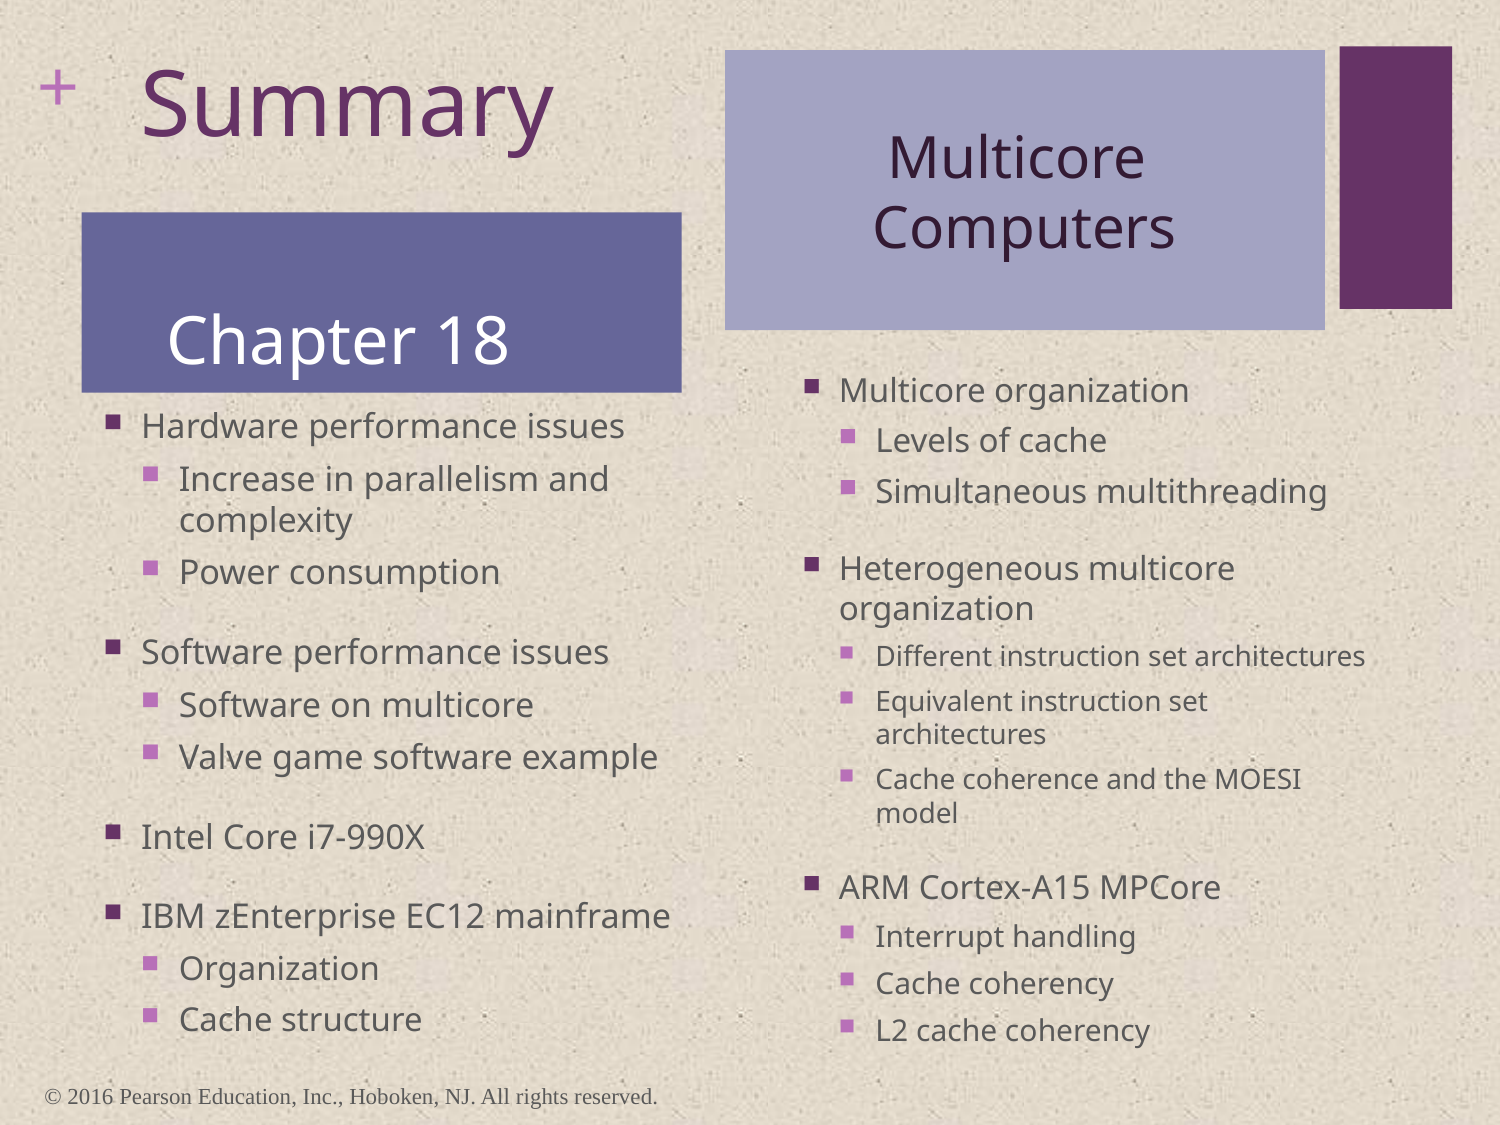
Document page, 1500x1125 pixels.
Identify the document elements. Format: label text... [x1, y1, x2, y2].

list Multicore Computers [725, 50, 1325, 331]
list Chapter 18 [81, 212, 682, 393]
list Hardware performance issues Increase in parallelism and complexity Power consumption Software performance issues Software on multicore Valve game software example Intel Core i7-990X IBM zEnterprise EC12 mainframe Organization Cache structure [88, 397, 689, 1059]
title Summary [125, 37, 794, 221]
picture [0, 0, 1500, 1125]
footer © 2016 Pearson Education, Inc., Hoboken, NJ. All rights reserved. [29, 1065, 1034, 1125]
list Multicore organization Levels of cache Simultaneous multithreading Heterogeneous multicore organization Different instruction set architectures Equivalent instruction set architectures Cache coherence and the MOESI model ARM Cortex-A15 MPCore Interrupt handling Cache coherency L2 cache coherency [787, 361, 1388, 1083]
